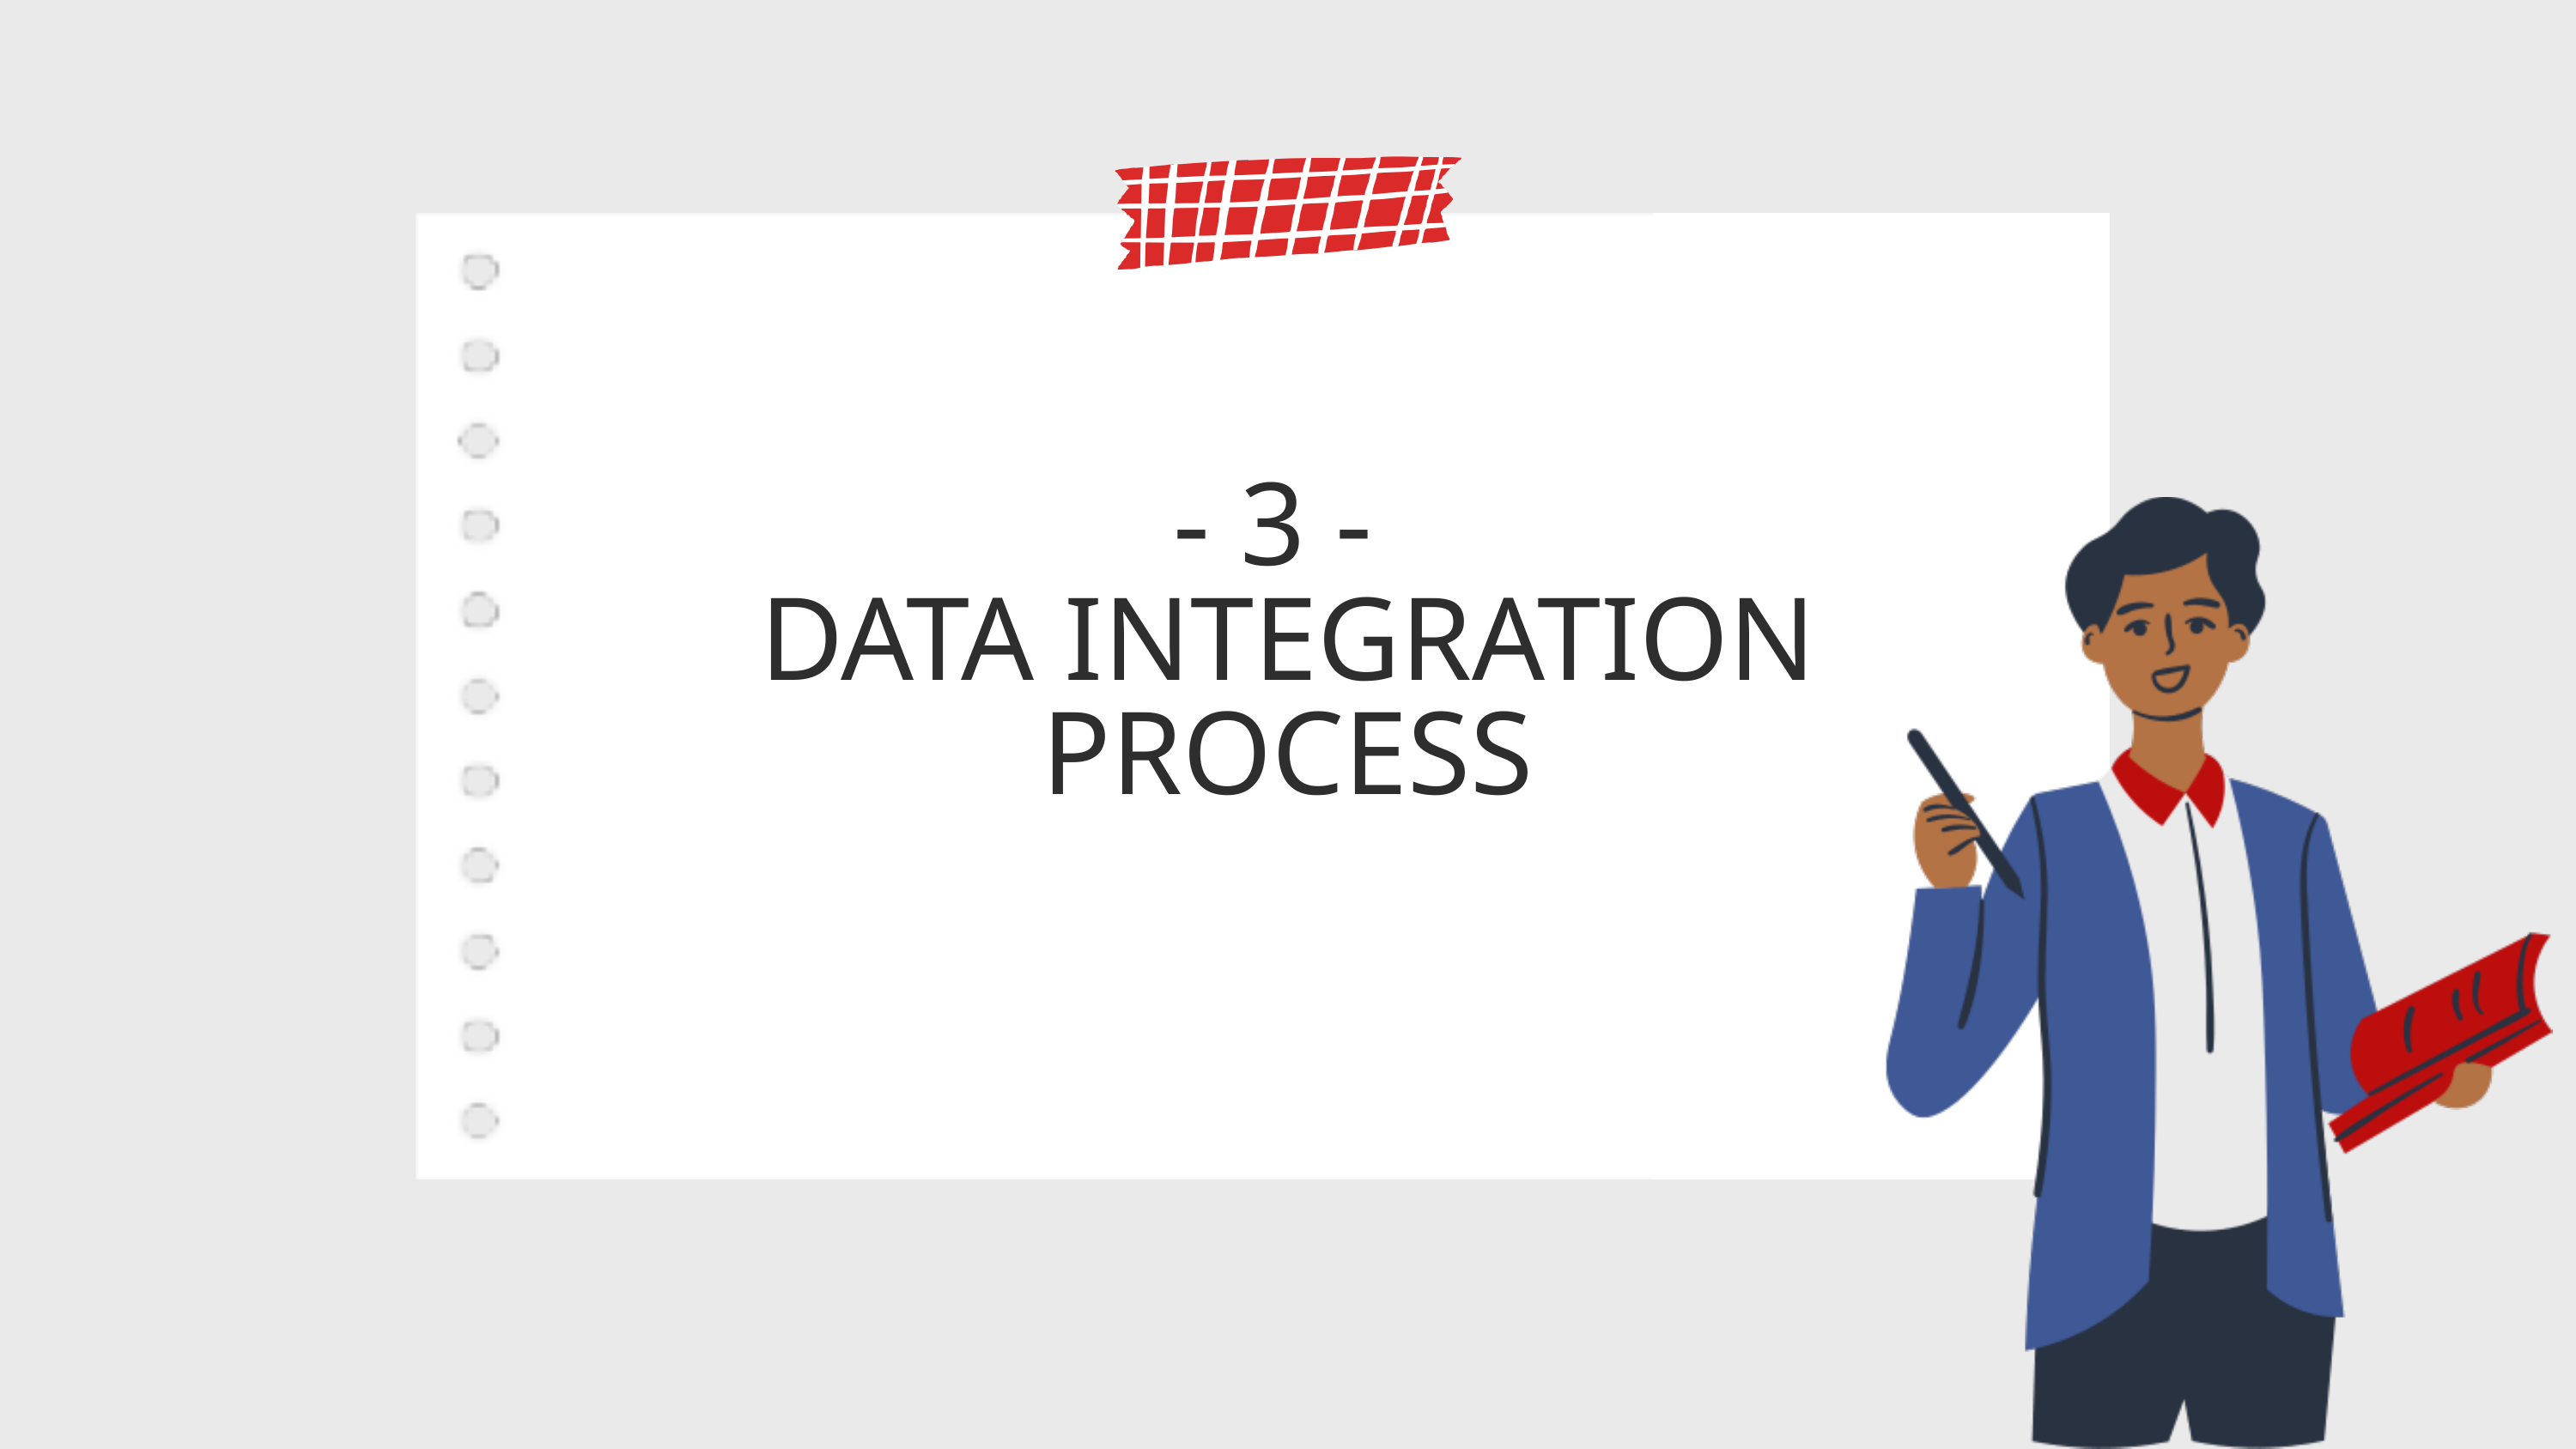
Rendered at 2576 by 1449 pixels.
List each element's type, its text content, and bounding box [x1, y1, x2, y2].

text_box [1652, 212, 2111, 1179]
picture [419, 34, 1652, 1357]
text_box - 3 - DATA INTEGRATION PROCESS [1564, 474, 1648, 818]
picture [1880, 497, 2553, 1449]
